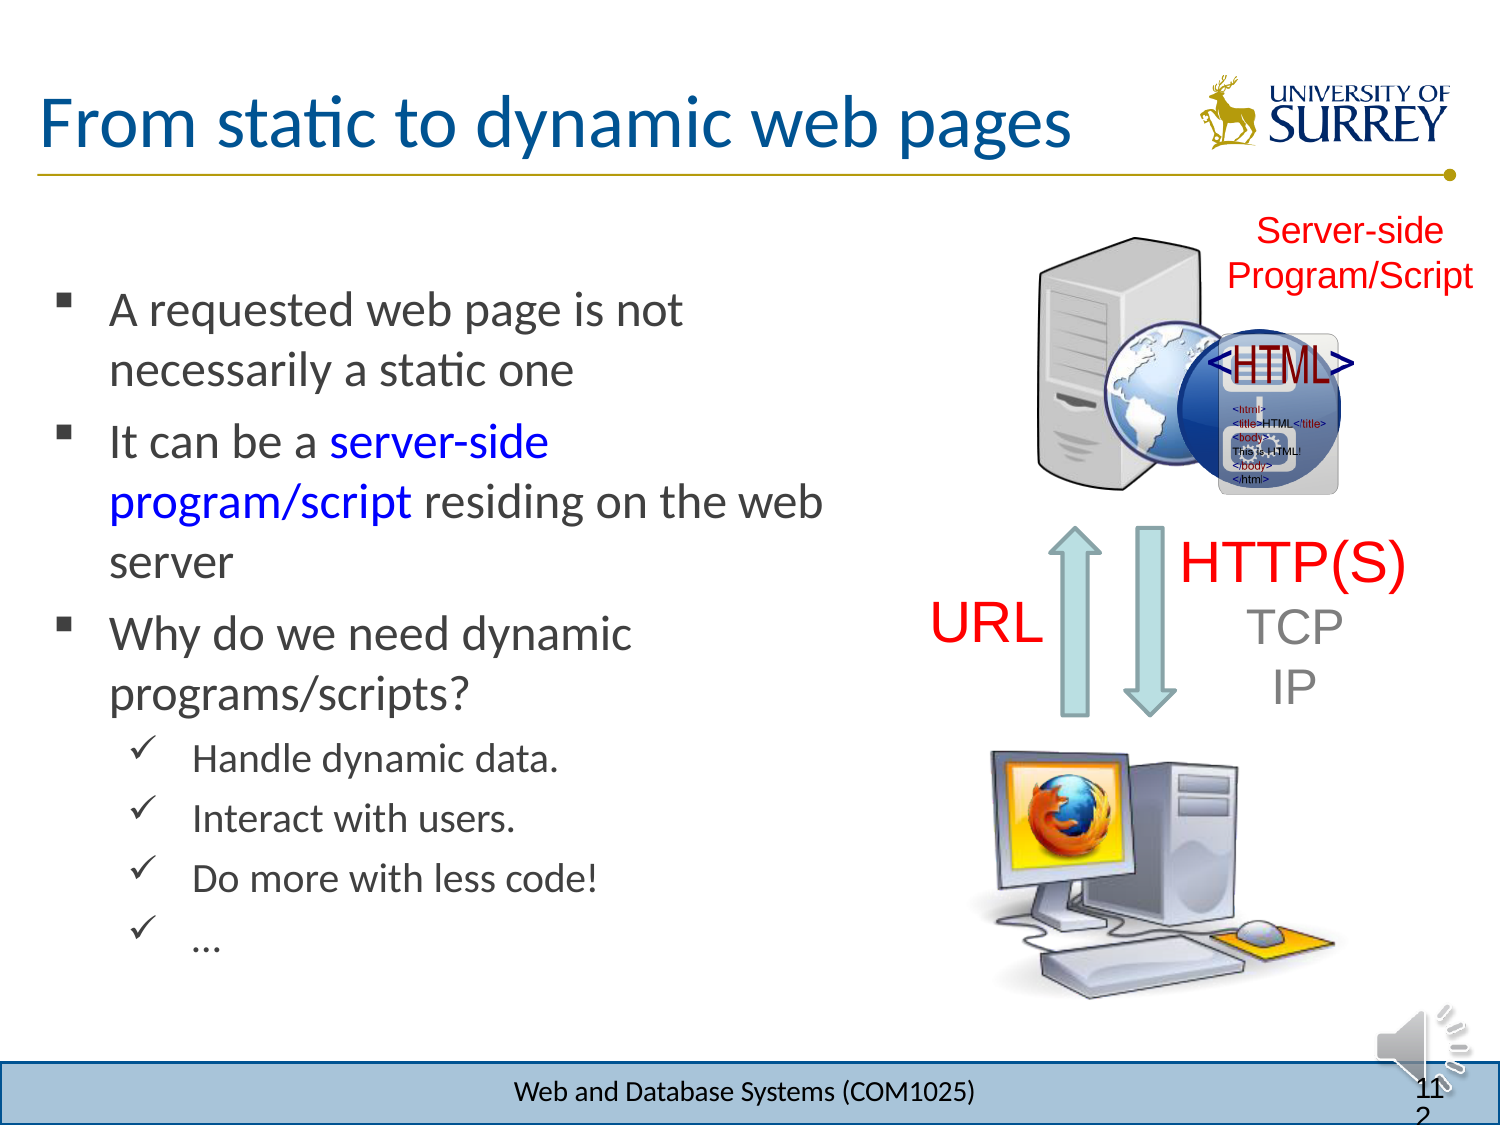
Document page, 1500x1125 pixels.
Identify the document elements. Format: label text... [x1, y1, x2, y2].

picture [1374, 999, 1476, 1101]
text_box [962, 237, 1354, 1066]
footer Web and Database Systems (COM1025) [511, 1077, 985, 1125]
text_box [1162, 299, 1401, 538]
text_box A requested web page is not necessarily a static one It can be a server-side program/script residing on the web server Why do we need dynamic programs/scripts? [50, 274, 831, 721]
slide_number 112 [1408, 1109, 1456, 1125]
title From static to dynamic web pages [37, 70, 1184, 261]
text_box Server-side Program/Script [1223, 204, 1478, 297]
text_box HTTP(S) TCP IP [1357, 521, 1411, 715]
text_box Handle dynamic data. Interact with users. Do more with less code! … [125, 718, 605, 962]
text_box URL [927, 582, 957, 655]
picture [1200, 75, 1450, 150]
